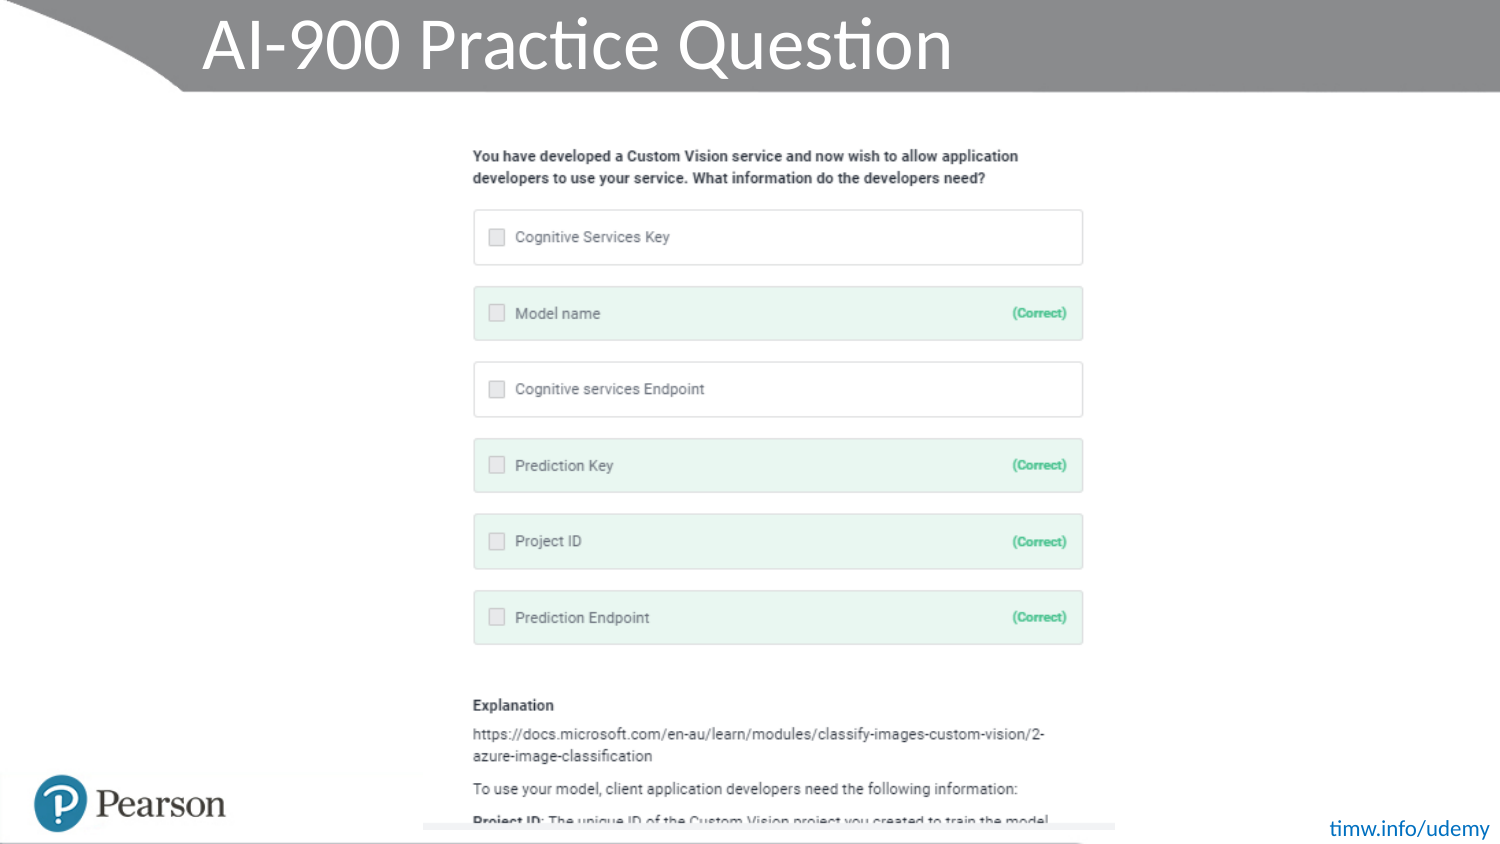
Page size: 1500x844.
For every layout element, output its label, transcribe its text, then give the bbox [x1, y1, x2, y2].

title AI-900 Practice Question [187, 0, 1426, 79]
text_box timw.info/udemy [1314, 806, 1500, 844]
picture [0, 0, 1500, 844]
